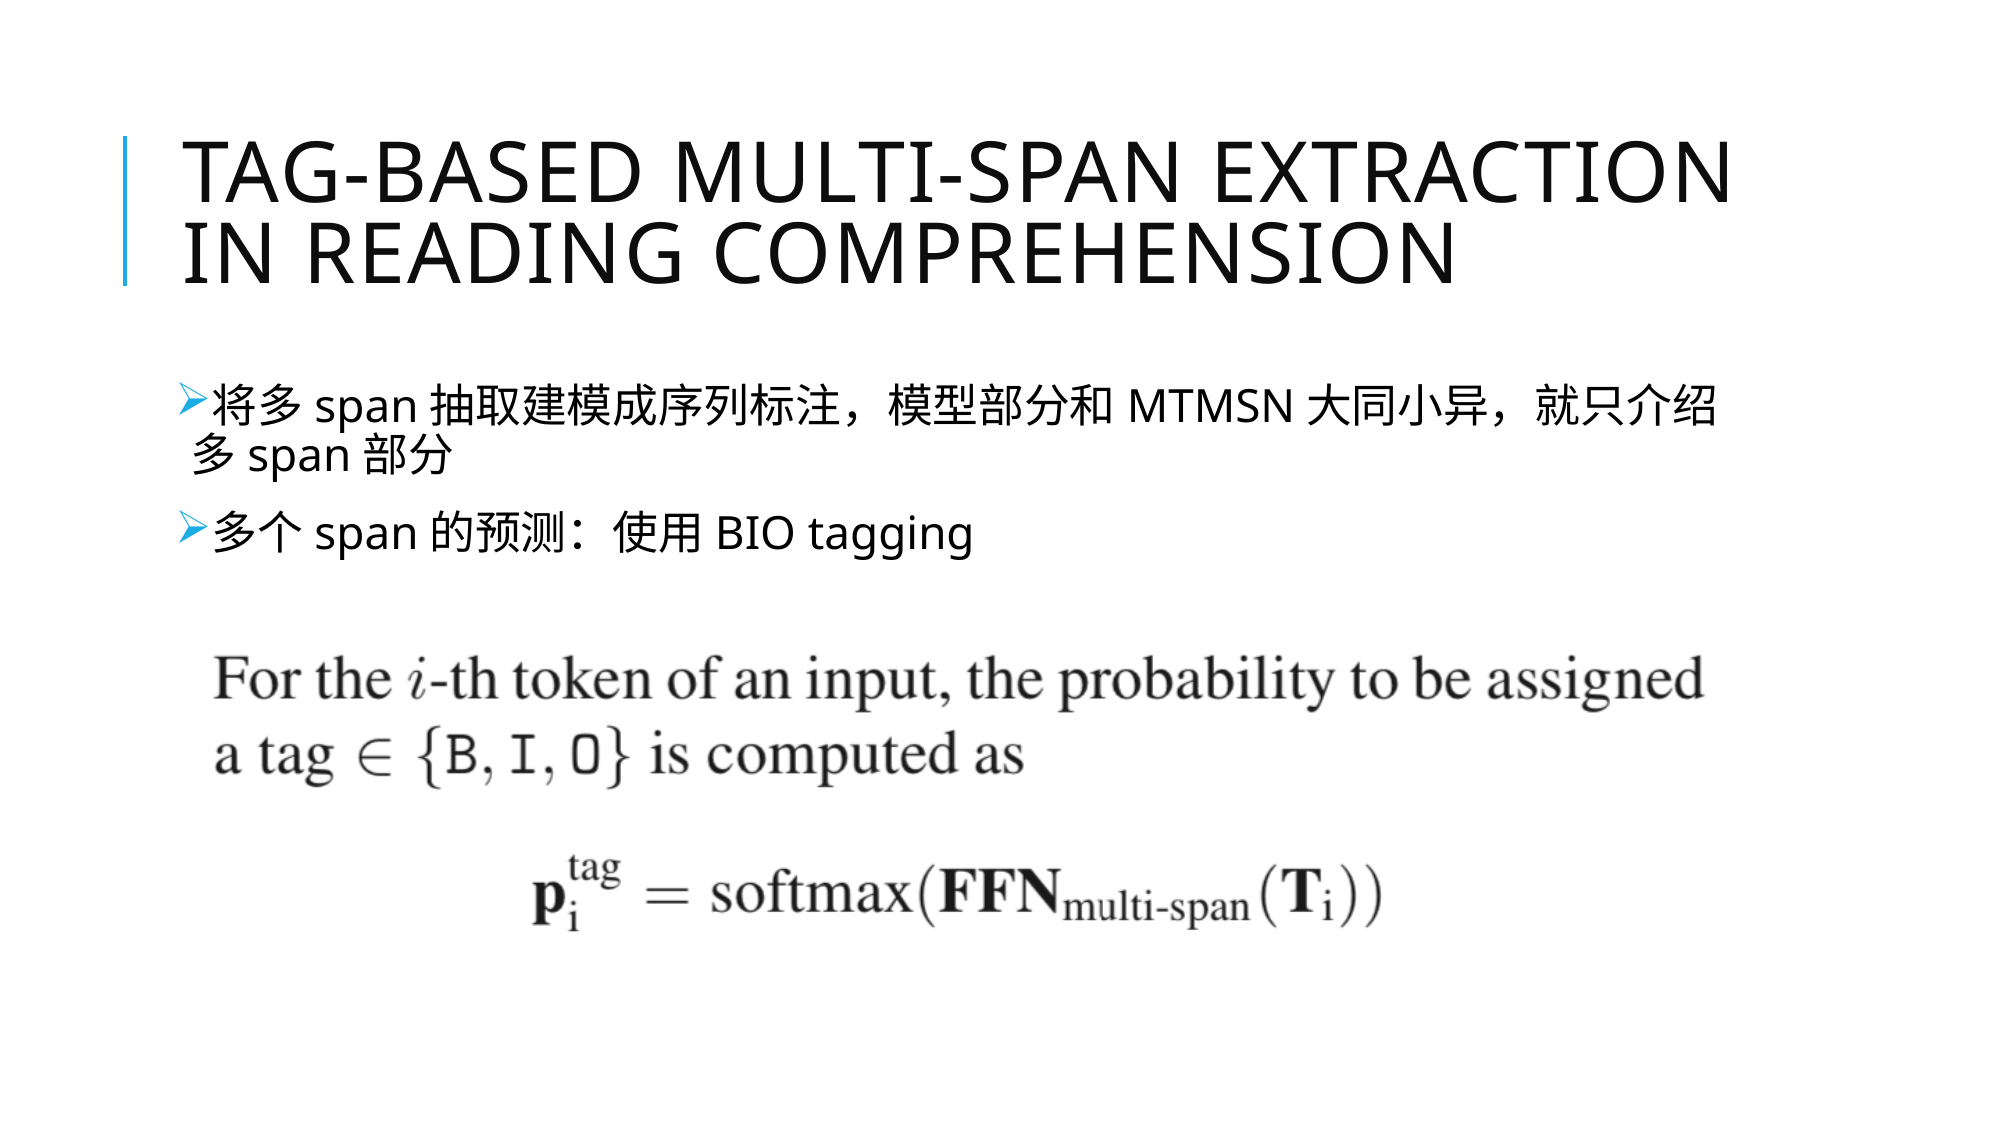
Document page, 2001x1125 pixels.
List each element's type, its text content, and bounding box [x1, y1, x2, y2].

list 将多span抽取建模成序列标注，模型部分和MTMSN大同小异，就只介绍多span部分 多个span的预测：使用BIO tagging [168, 375, 1763, 1035]
picture [188, 634, 1742, 973]
title Tag-based Multi-Span Extraction in Reading Comprehension [168, 96, 1763, 342]
